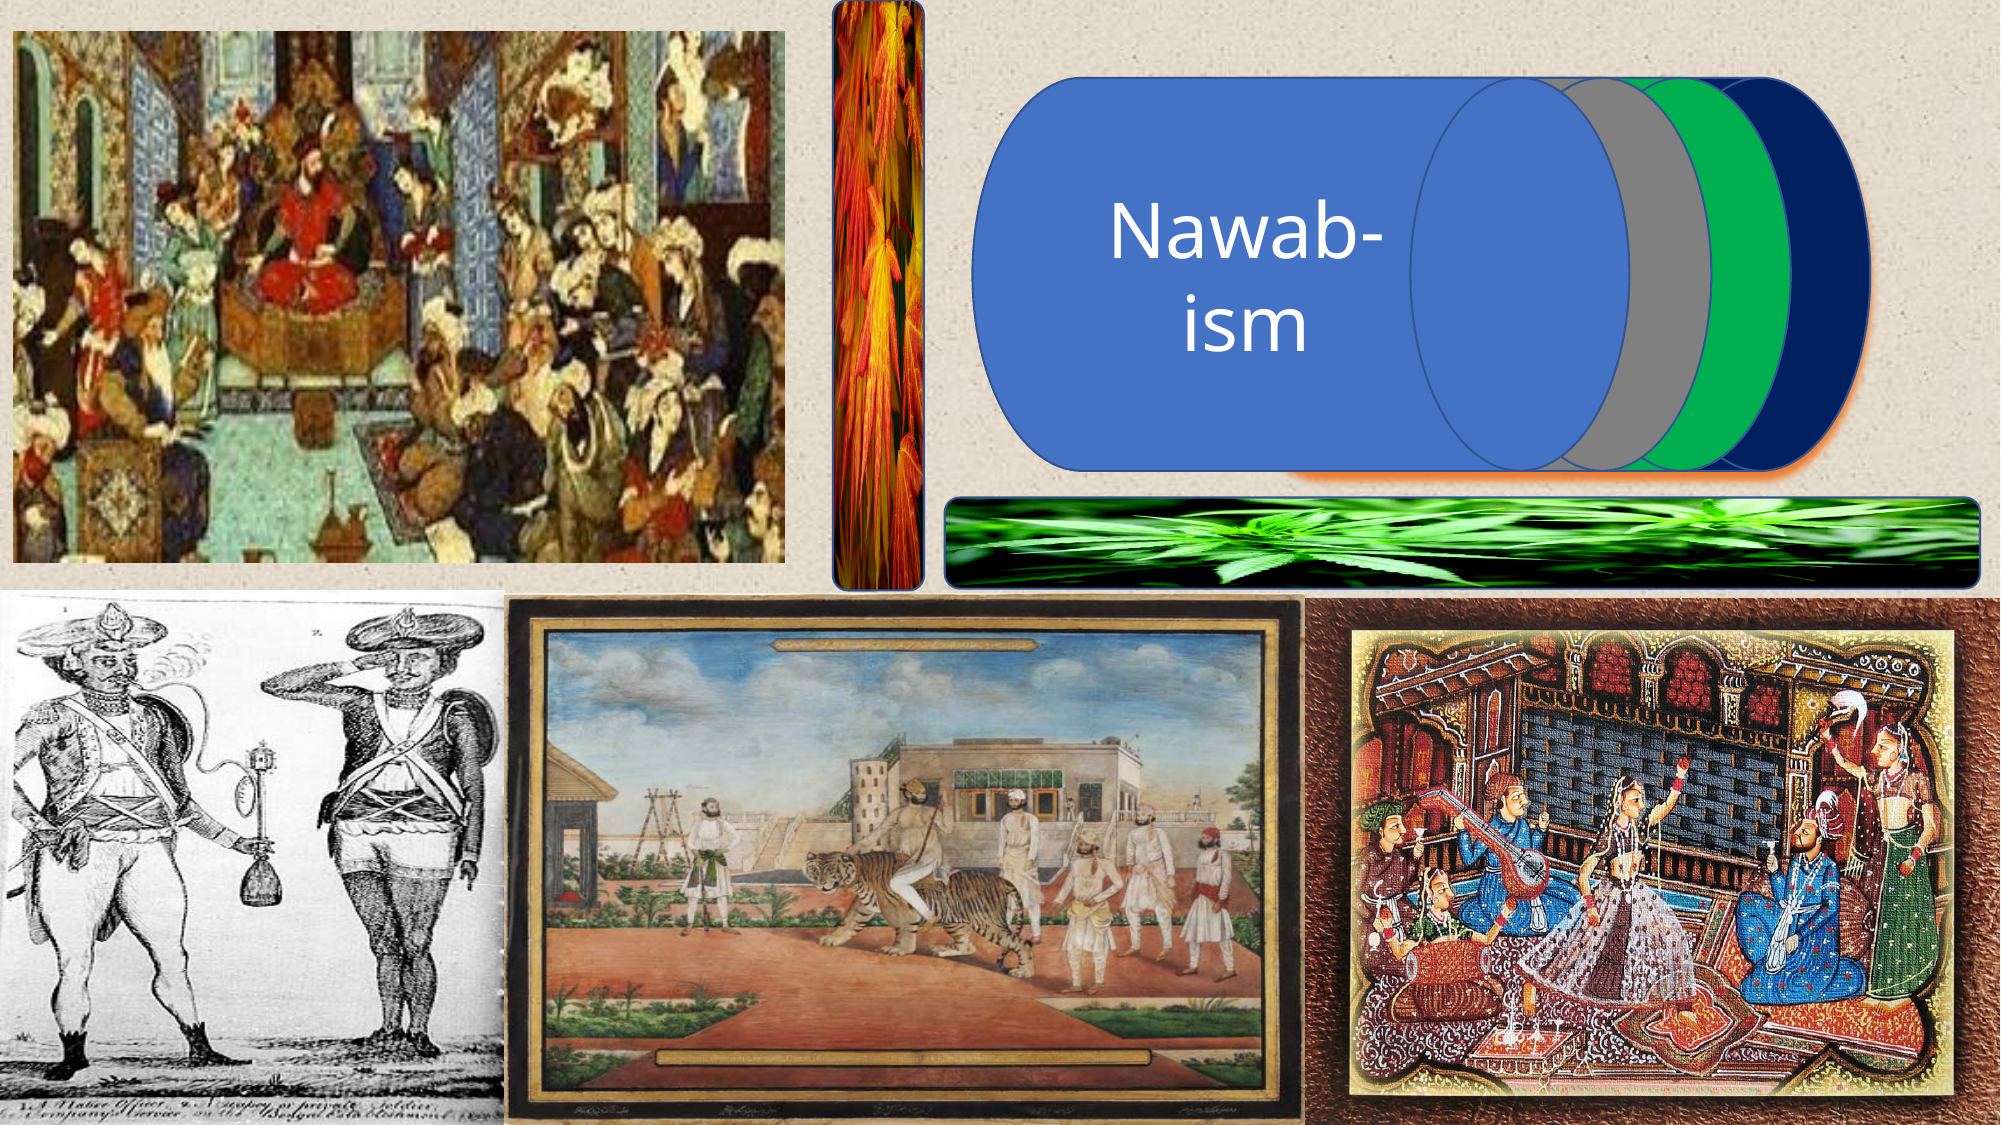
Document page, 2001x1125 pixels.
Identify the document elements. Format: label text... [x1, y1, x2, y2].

text_box [1686, 76, 1872, 472]
picture [0, 0, 2001, 1125]
text_box [1607, 76, 1792, 472]
text_box [1525, 76, 1713, 472]
text_box [831, 0, 926, 592]
text_box [943, 496, 1982, 590]
text_box Nawab-ism [971, 76, 1631, 472]
